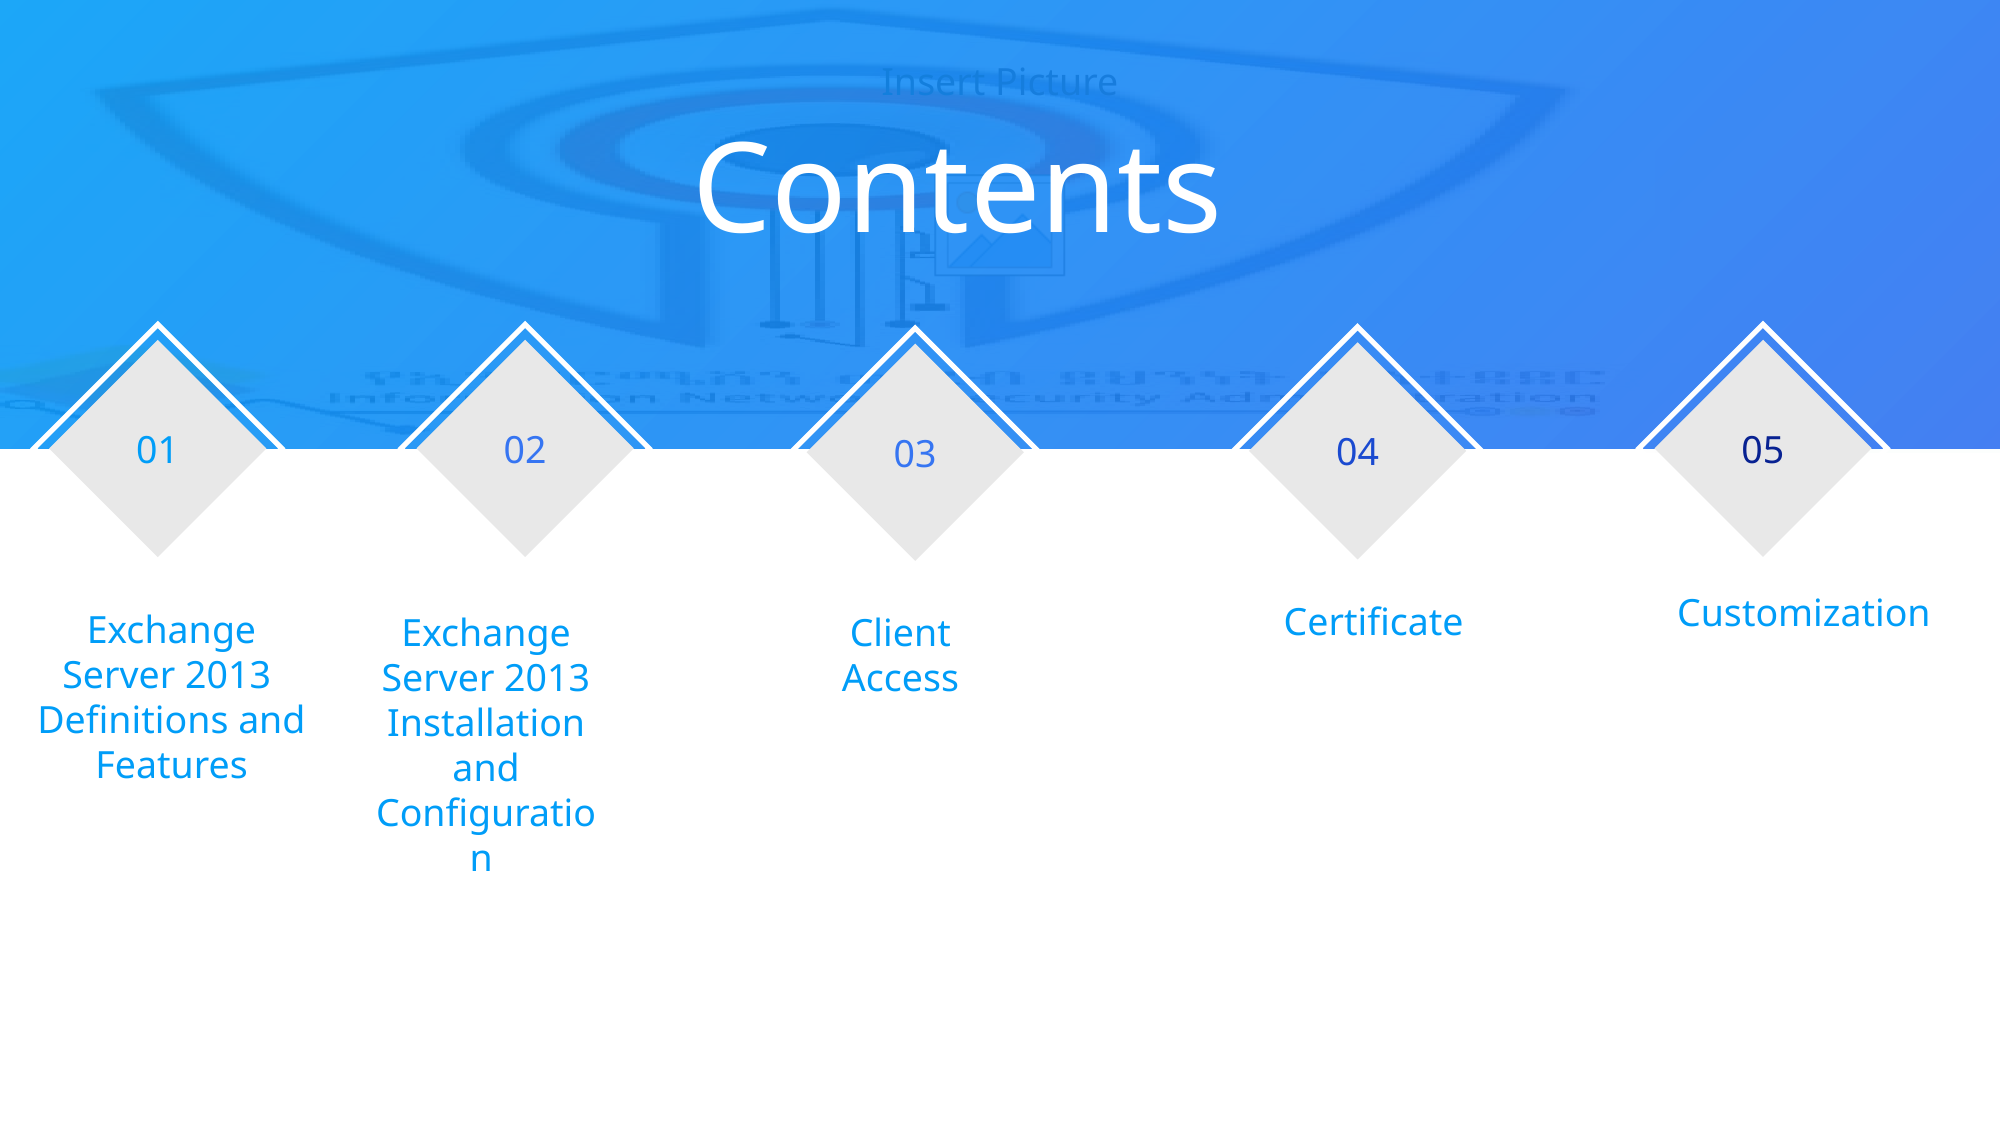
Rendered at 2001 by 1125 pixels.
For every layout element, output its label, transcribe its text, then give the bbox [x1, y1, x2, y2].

text_box Customization [1608, 581, 2000, 642]
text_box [791, 328, 1040, 577]
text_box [1638, 324, 1887, 573]
text_box Client Access [775, 601, 1026, 707]
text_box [401, 324, 650, 573]
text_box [1233, 326, 1482, 575]
picture [0, 0, 2000, 453]
text_box Certificate [1248, 590, 1499, 651]
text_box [33, 324, 282, 573]
text_box Exchange Server 2013 Installation and Configuration [358, 601, 614, 887]
text_box Exchange Server 2013 Definitions and Features [18, 598, 326, 794]
